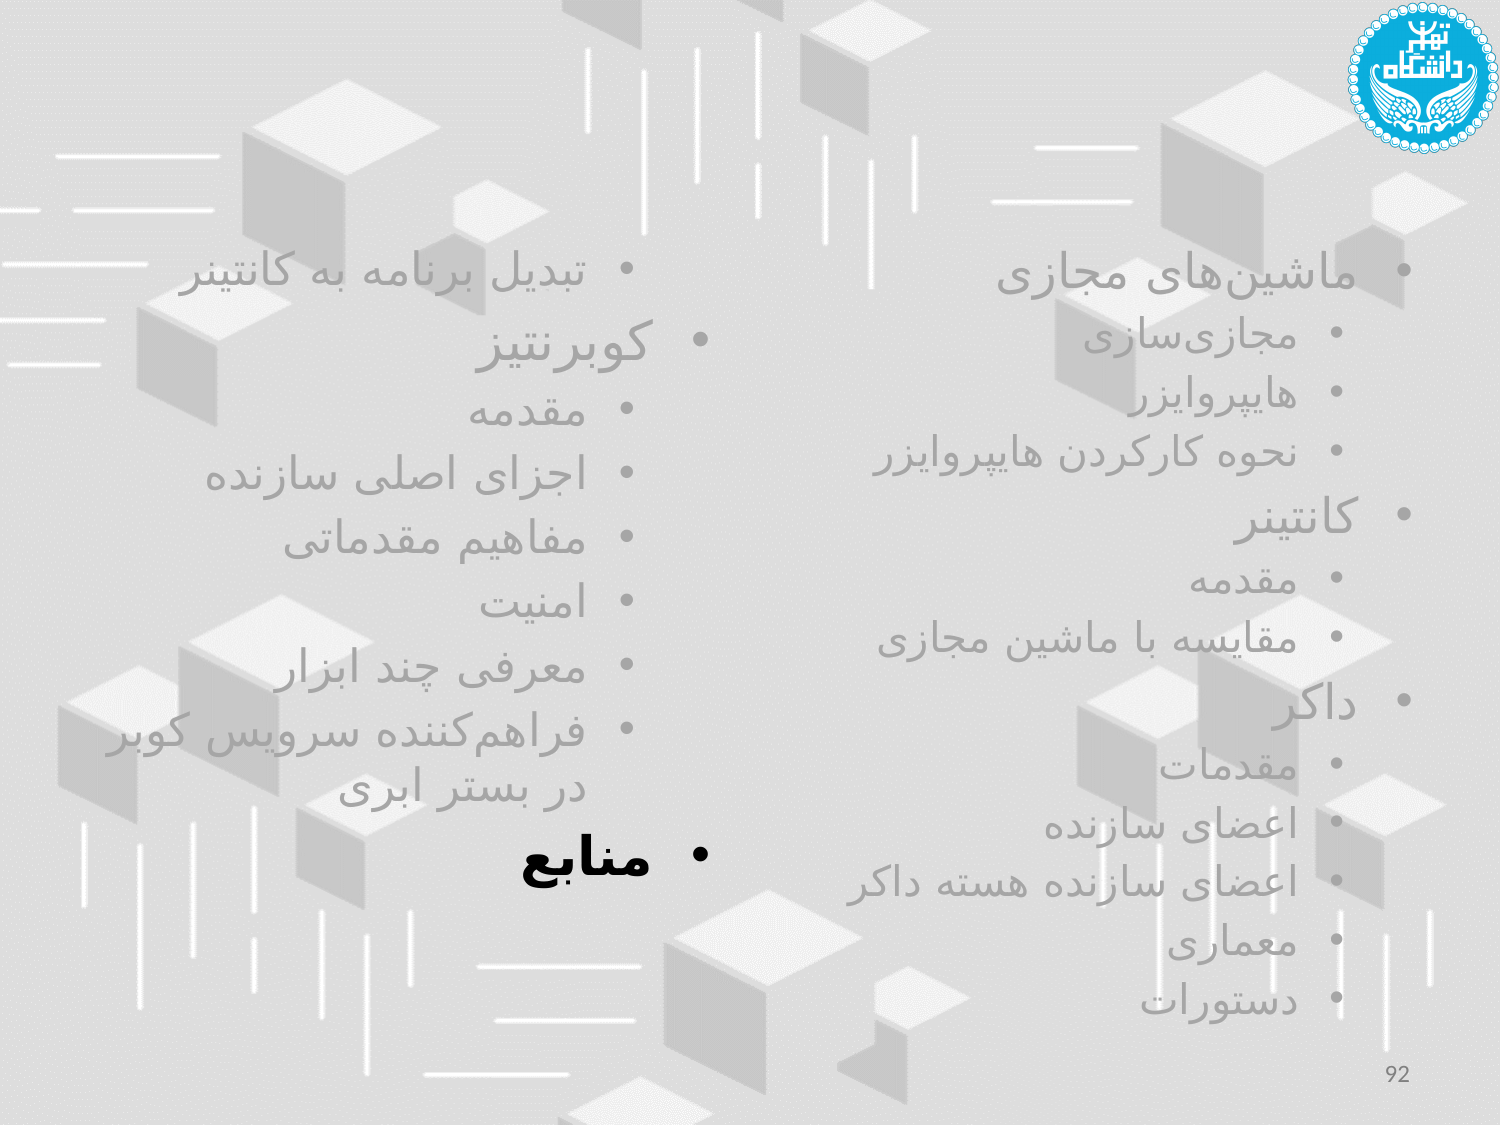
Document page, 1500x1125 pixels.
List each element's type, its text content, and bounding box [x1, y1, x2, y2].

picture [0, 0, 1500, 1125]
text_box تبدیل برنامه به کانتینر کوبرنتیز مقدمه اجزای اصلی سازنده مفاهیم مقدماتی امنیت معرفی چند ابزار فراهم‌کننده سرویس کوبر در بستر ابری منابع [62, 232, 725, 1043]
text_box ماشین‌های مجازی مجازی‌سازی هایپروایزر نحوه کارکردن هایپروایزر کانتینر مقدمه مقایسه با ماشین مجازی داکر مقدمات اعضای سازنده اعضای سازنده هسته داکر معماری دستورات [762, 232, 1425, 1043]
slide_number 92 [1074, 1043, 1425, 1103]
